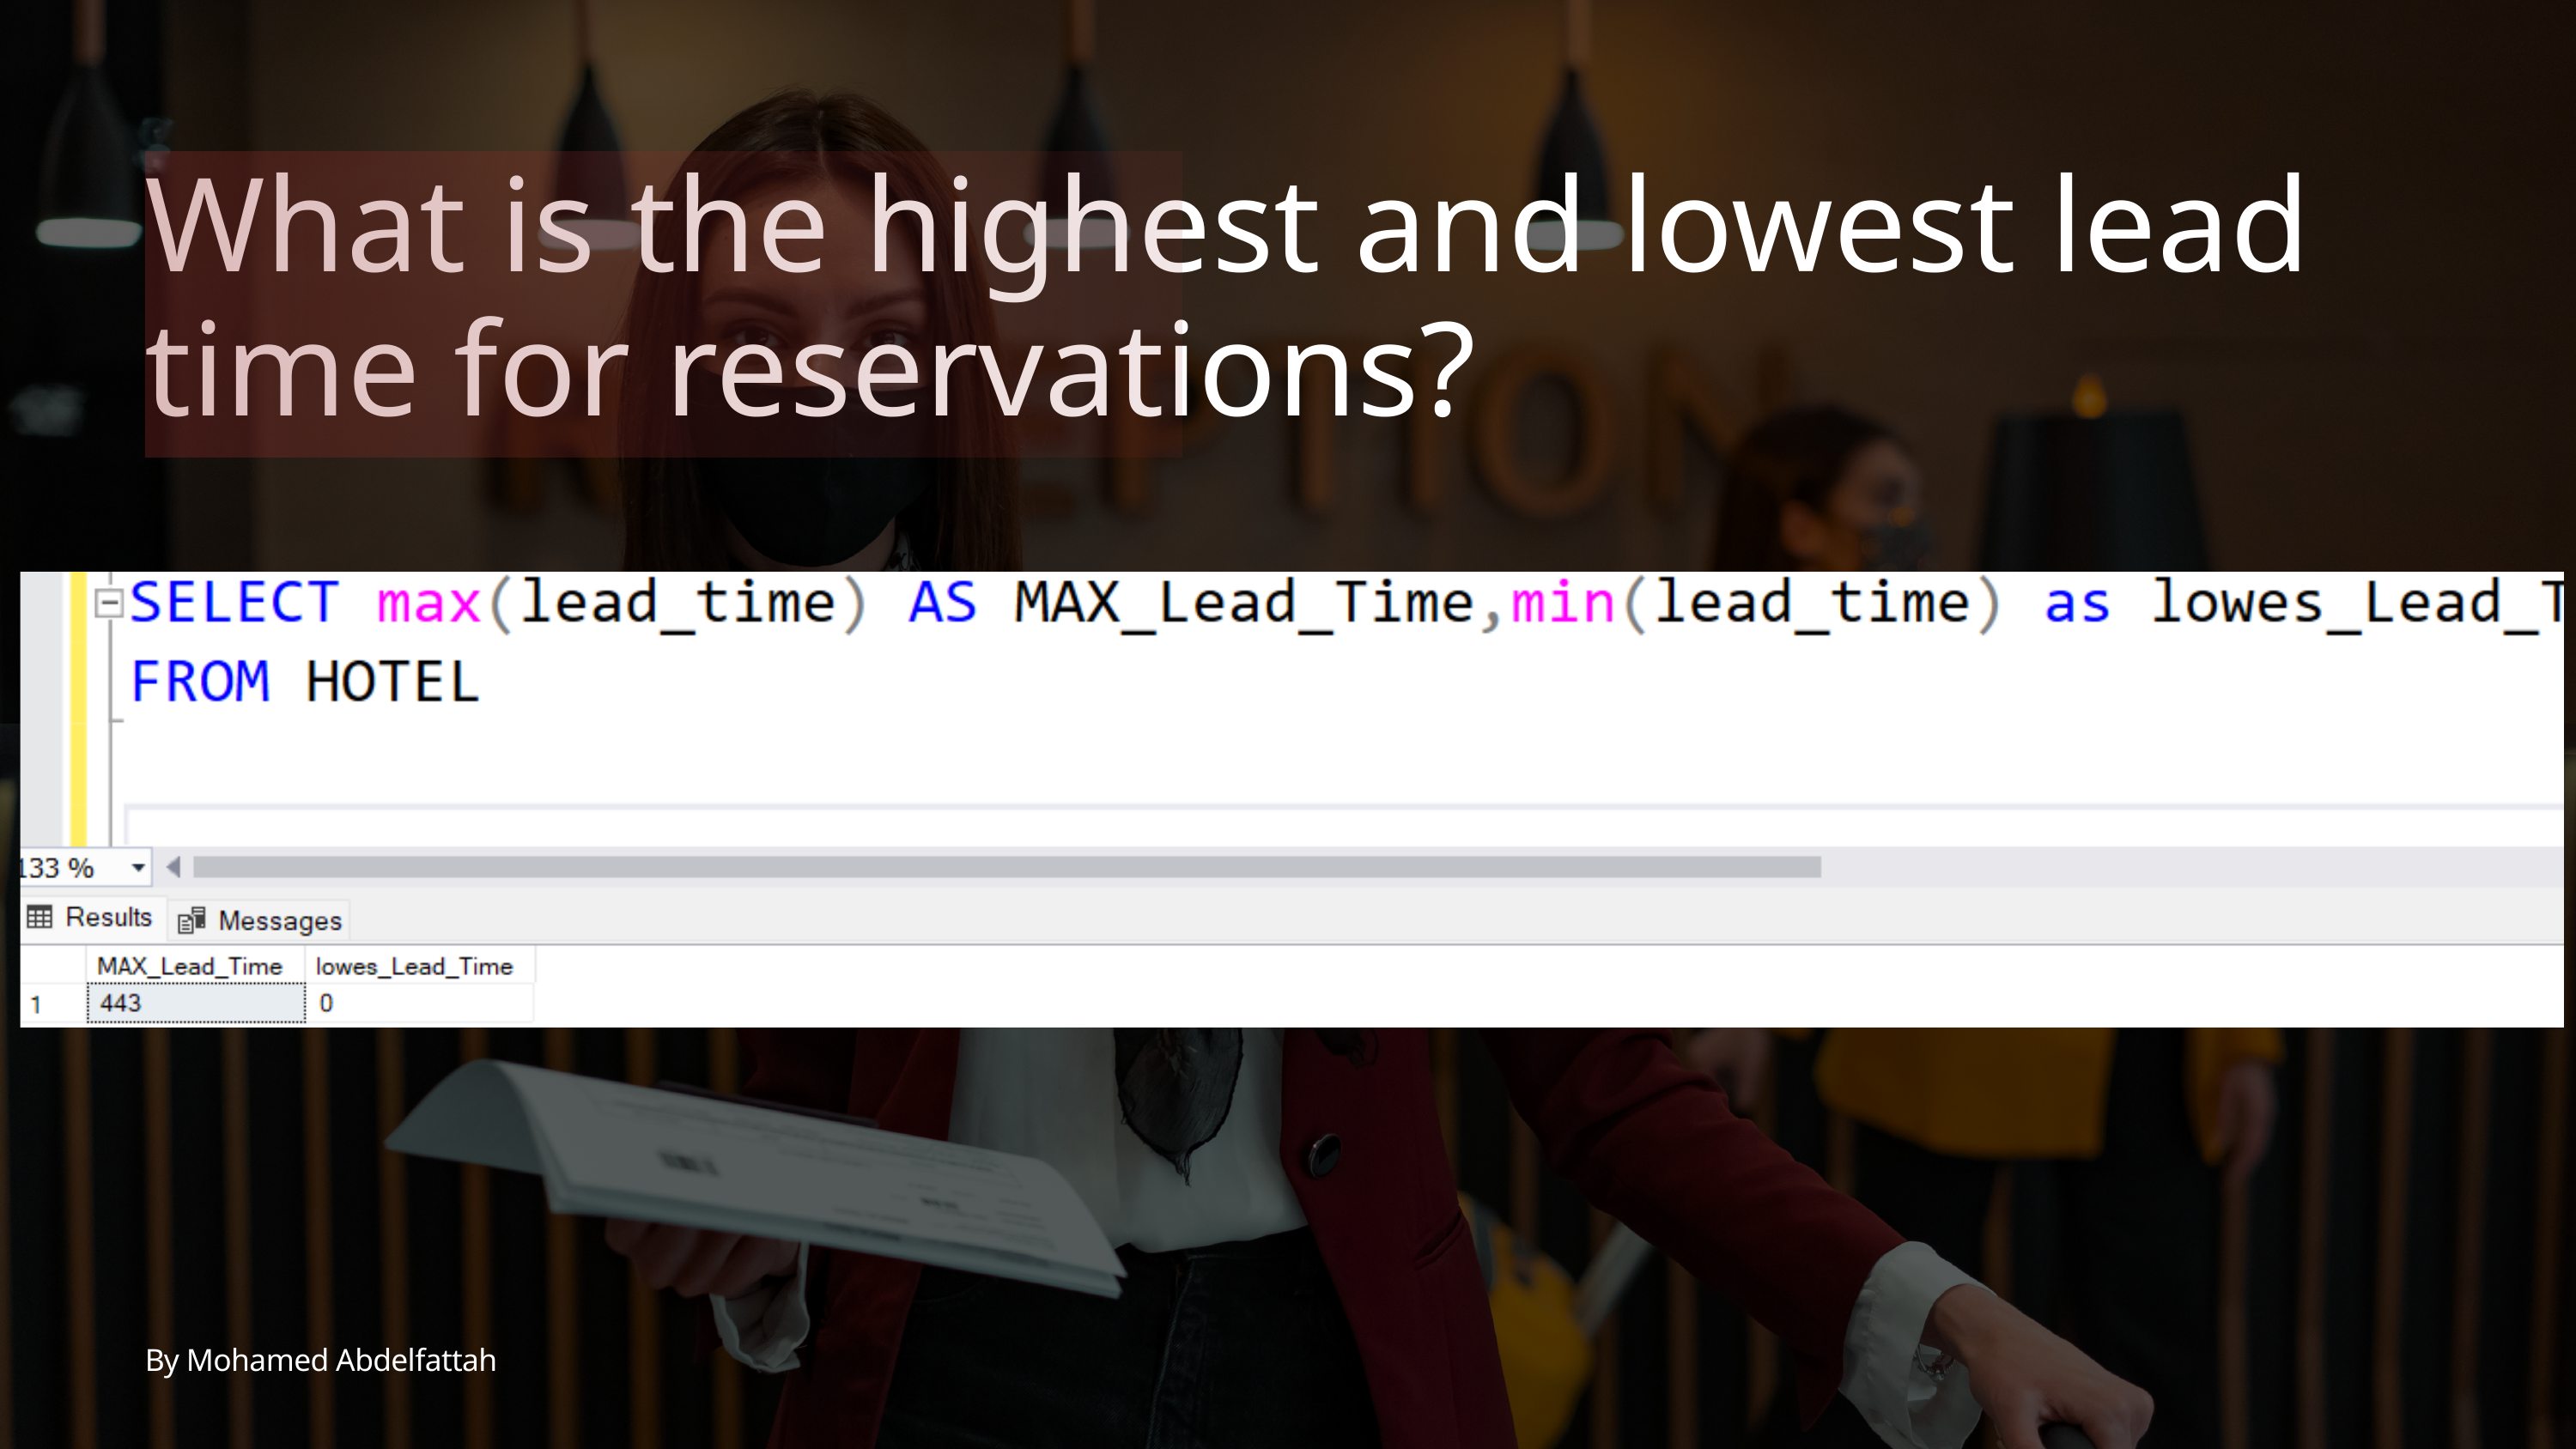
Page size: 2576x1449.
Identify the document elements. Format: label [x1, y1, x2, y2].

text_box [0, 724, 2576, 1449]
text_box [0, 0, 2576, 721]
